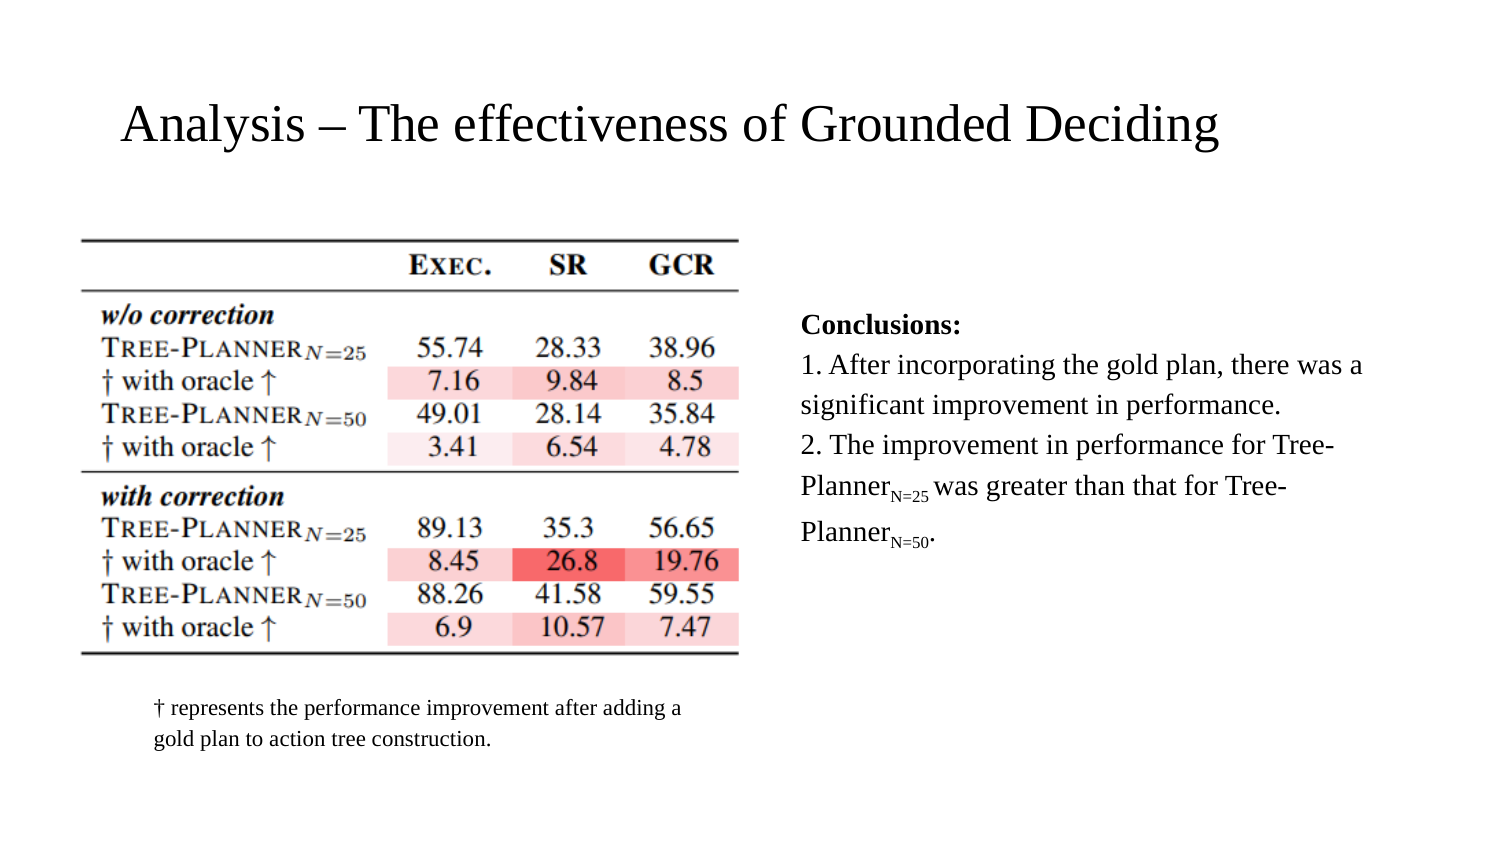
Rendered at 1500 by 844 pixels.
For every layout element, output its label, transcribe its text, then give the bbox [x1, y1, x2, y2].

text_box † represents the performance improvement after adding a gold plan to action tree construction. [113, 680, 701, 759]
picture [63, 221, 751, 668]
title 📌 Analysis – The effectiveness of Grounded Deciding [51, 72, 1449, 167]
text_box Conclusions: 1. After incorporating the gold plan, there was a significant improvement in performance. 2. The improvement in performance for Tree-PlannerN=25 was greater than that for Tree-PlannerN=50. [760, 284, 1394, 567]
